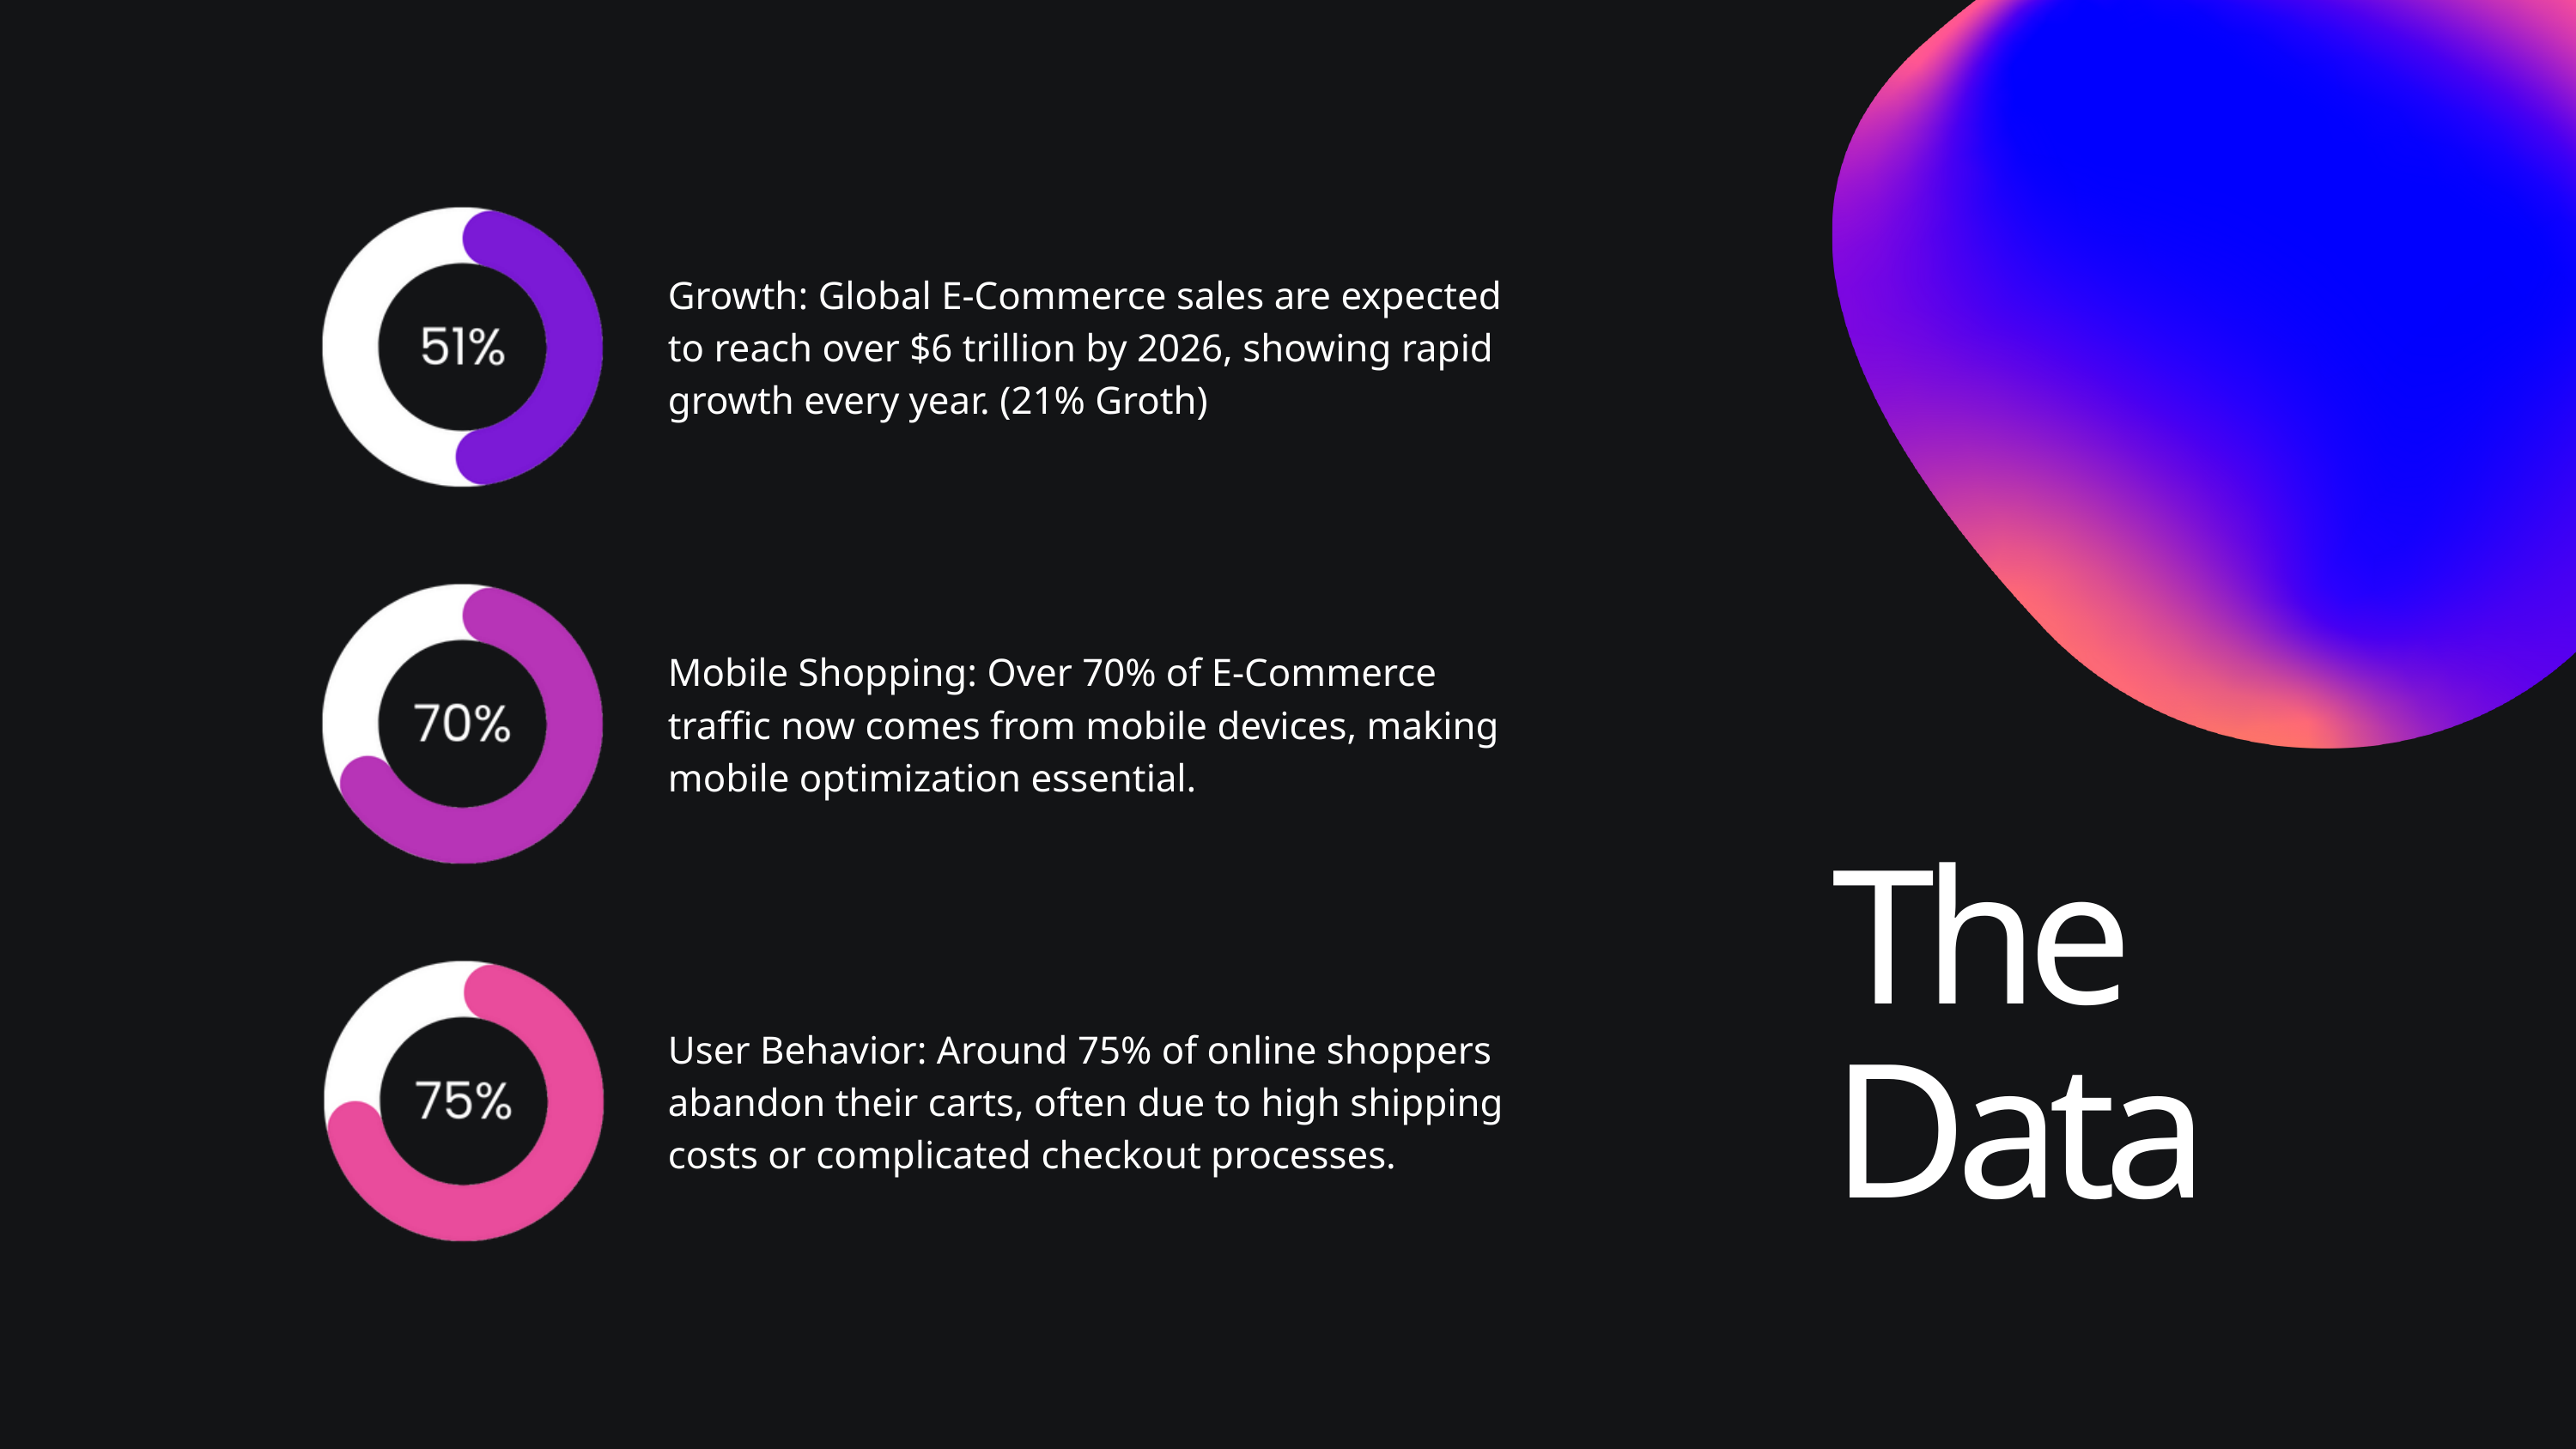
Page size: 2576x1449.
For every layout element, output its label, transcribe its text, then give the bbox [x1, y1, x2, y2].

picture [295, 179, 631, 515]
picture [295, 933, 632, 1270]
text_box Mobile Shopping: Over 70% of E-Commerce traffic now comes from mobile devices, making mobile optimization essential. [667, 641, 1534, 800]
text_box [1832, 0, 2576, 749]
picture [295, 556, 631, 892]
text_box Growth: Global E-Commerce sales are expected to reach over $6 trillion by 2026, showing rapid growth every year. (21% Groth) [667, 264, 1534, 422]
text_box User Behavior: Around 75% of online shoppers abandon their carts, often due to high shipping costs or complicated checkout processes. [667, 1018, 1534, 1177]
text_box The Data [1832, 847, 2432, 1235]
